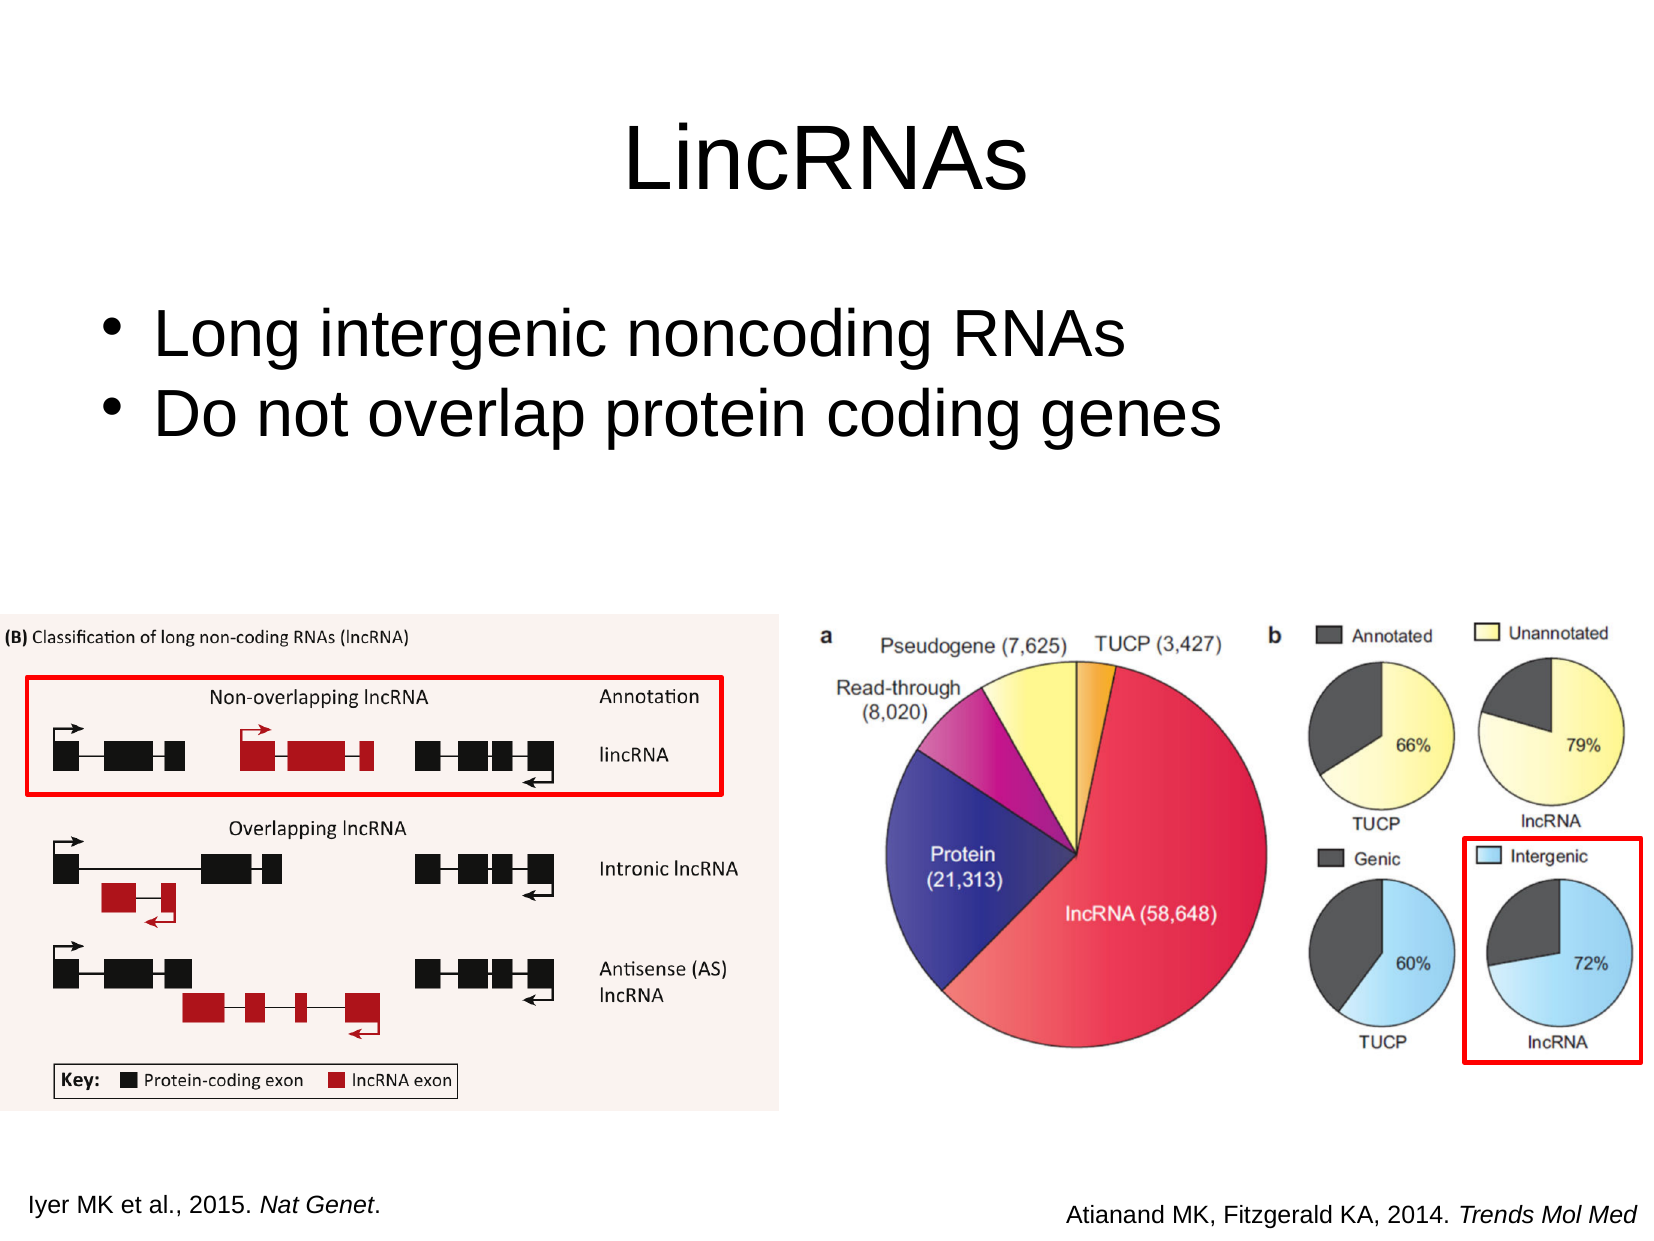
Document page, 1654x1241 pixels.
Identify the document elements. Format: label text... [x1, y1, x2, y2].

picture [798, 612, 1642, 1063]
text_box LincRNAs [82, 49, 1571, 256]
text_box Long intergenic noncoding RNAs Do not overlap protein coding genes [82, 290, 1571, 1009]
picture [0, 613, 780, 1111]
text_box Iyer MK et al., 2015. Nat Genet. [13, 1180, 1642, 1228]
text_box Atianand MK, Fitzgerald KA, 2014. Trends Mol Med [1051, 1191, 1654, 1241]
